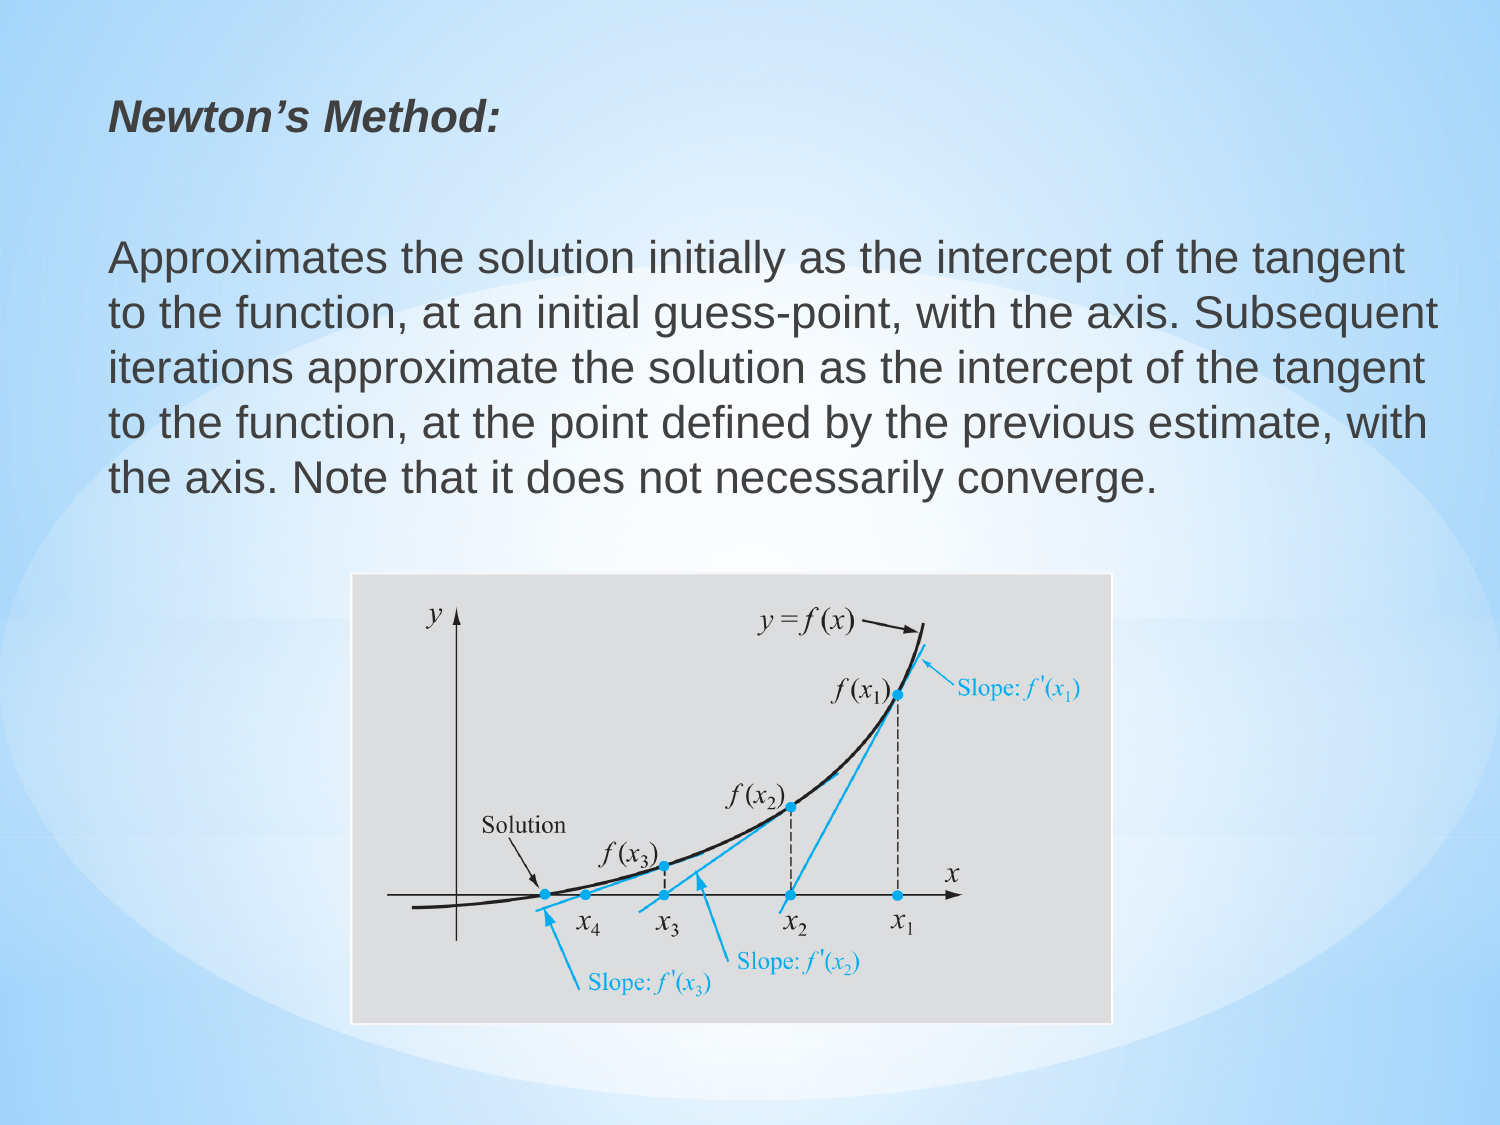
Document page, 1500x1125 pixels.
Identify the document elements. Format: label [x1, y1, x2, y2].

picture [349, 572, 1113, 1025]
